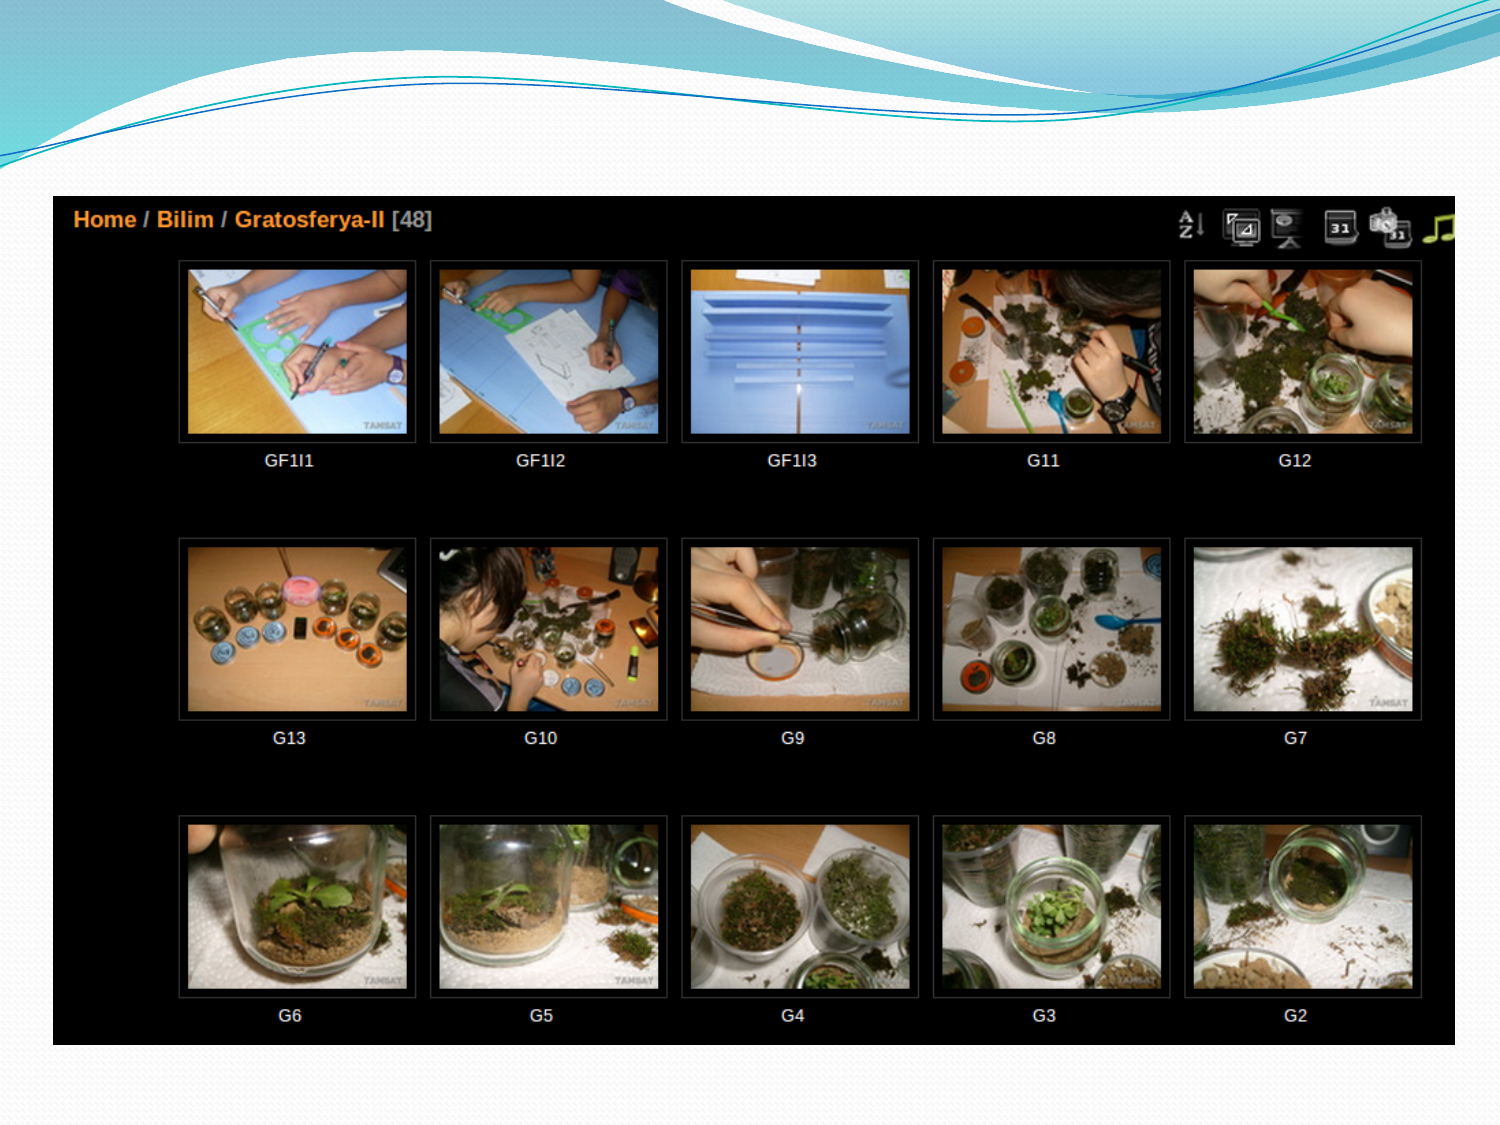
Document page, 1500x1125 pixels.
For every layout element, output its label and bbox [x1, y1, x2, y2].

picture [52, 195, 1455, 1045]
